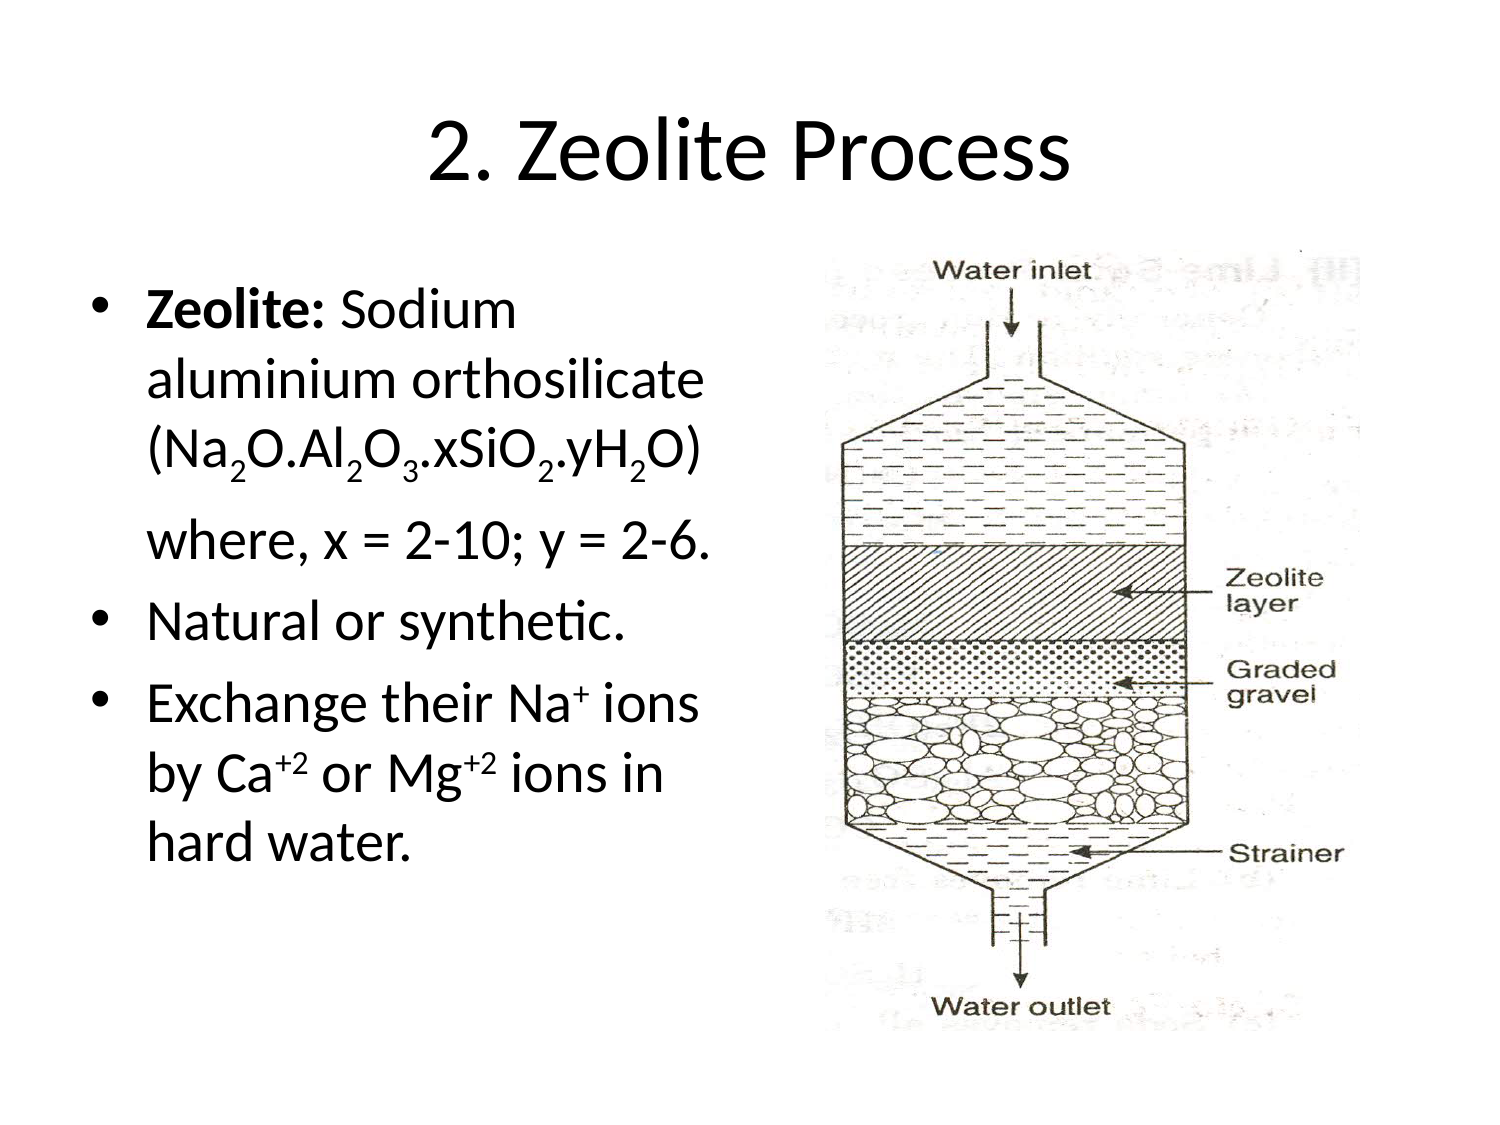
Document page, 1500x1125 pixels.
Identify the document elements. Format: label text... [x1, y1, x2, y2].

title 2. Zeolite Process [75, 50, 1425, 238]
list Zeolite: Sodium aluminium orthosilicate (Na2O.Al2O3.xSiO2.yH2O) where, x = 2-10; y = 2-6. Natural or synthetic. Exchange their Na+ ions by Ca+2 or Mg+2 ions in hard water. [75, 262, 738, 1005]
picture [824, 249, 1360, 1031]
